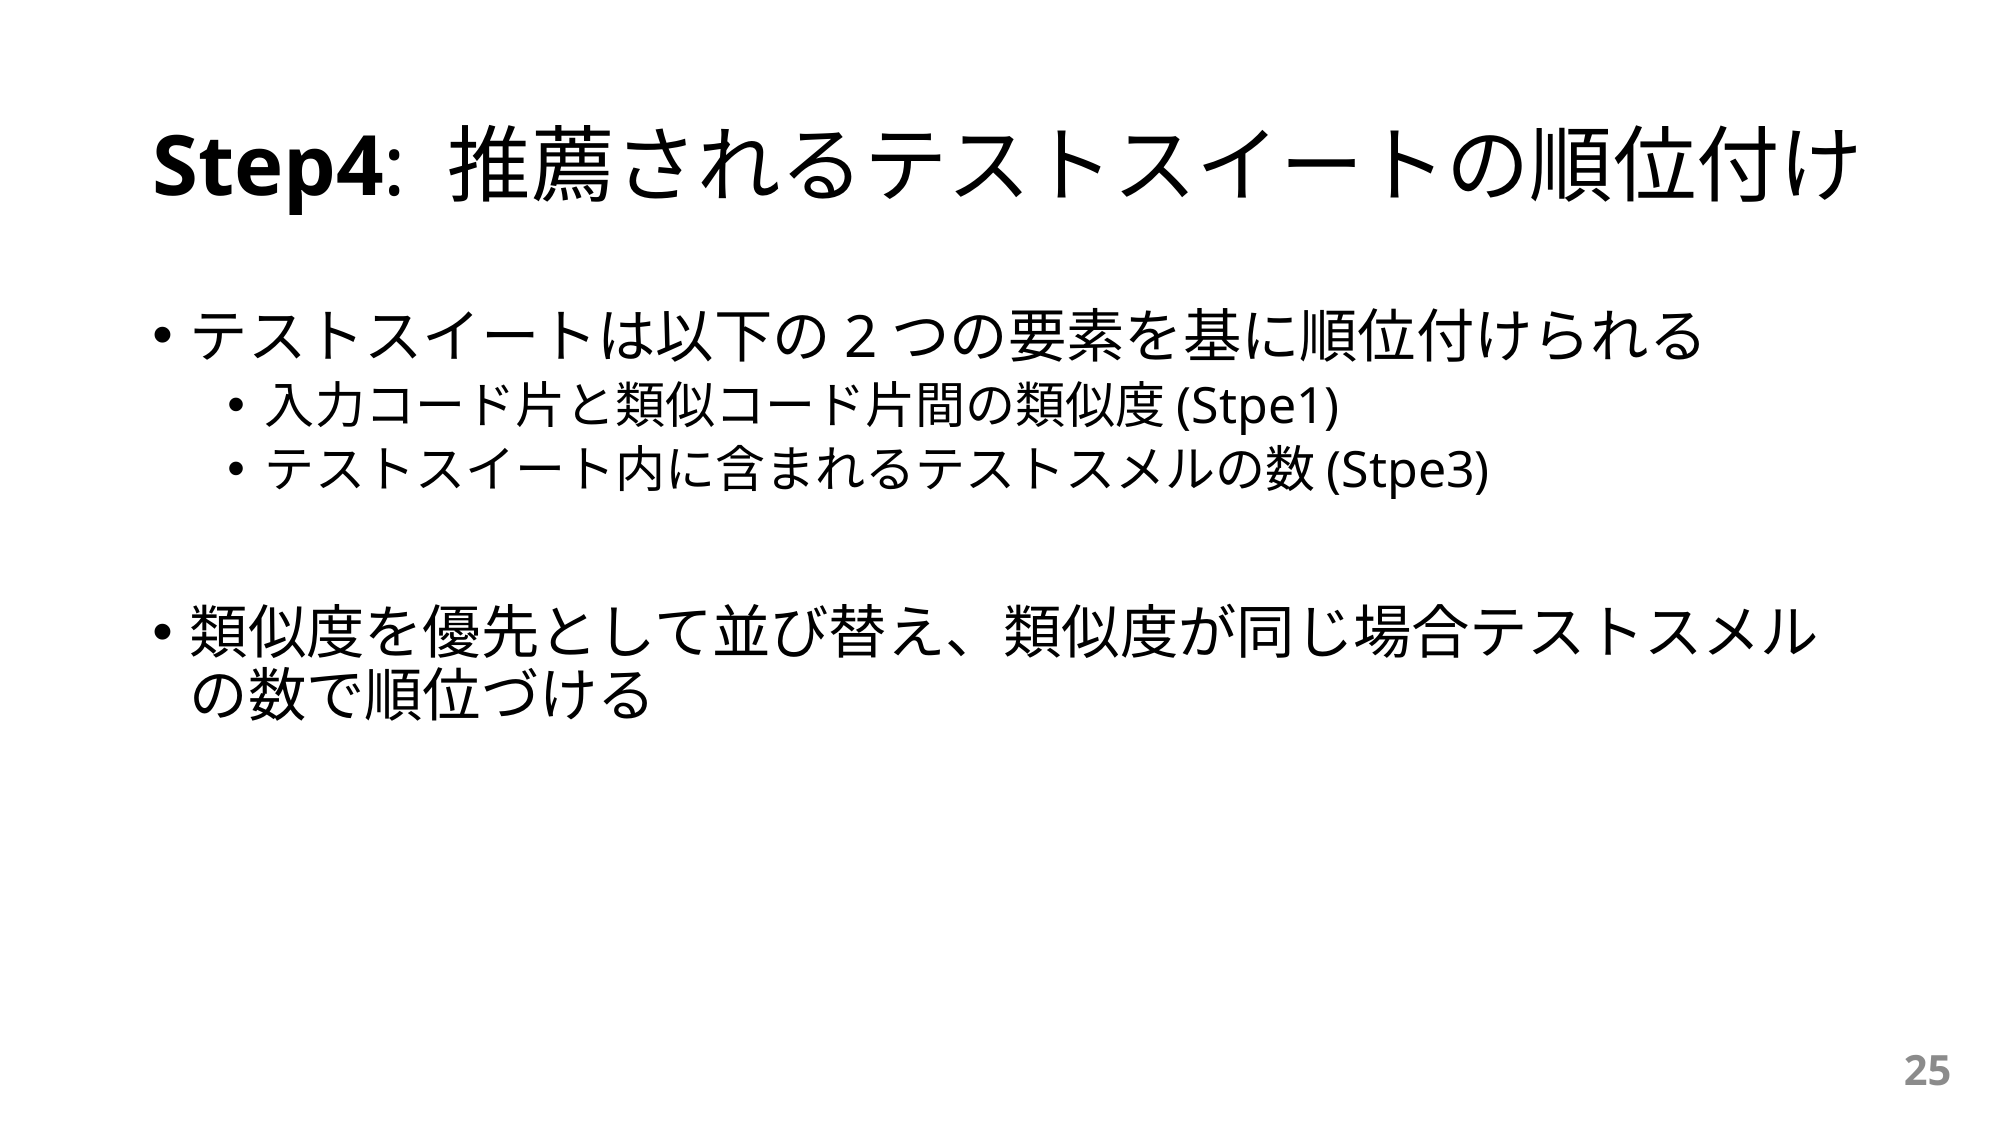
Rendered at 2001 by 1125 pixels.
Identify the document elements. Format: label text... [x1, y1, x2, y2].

slide_number 25 [1516, 1042, 1967, 1103]
list テストスイートは以下の2つの要素を基に順位付けられる 入力コード片と類似コード片間の類似度(Stpe1) テストスイート内に含まれるテストスメルの数(Stpe3) 類似度を優先として並び替え、類似度が同じ場合テストスメルの数で順位づける [137, 299, 1863, 1014]
title Step4: 推薦されるテストスイートの順位付け [137, 59, 1922, 278]
